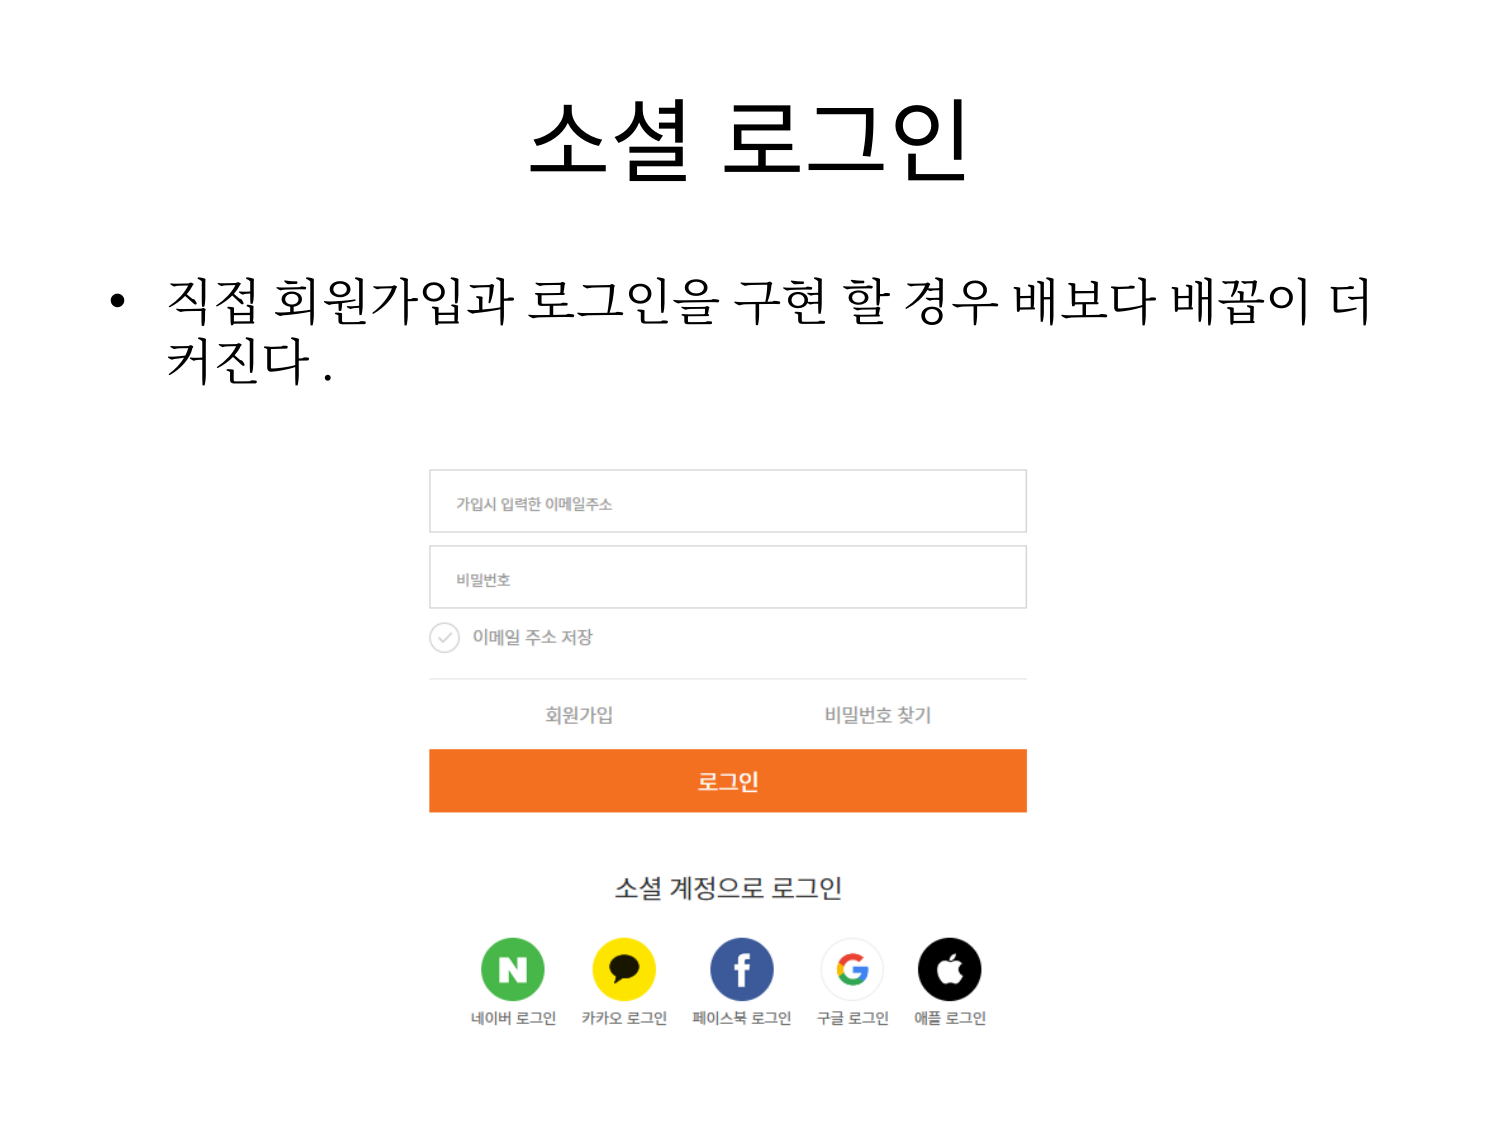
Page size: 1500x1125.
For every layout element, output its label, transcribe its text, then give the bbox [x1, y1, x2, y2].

list 직접 회원가입과 로그인을 구현 할 경우 배보다 배꼽이 더 커진다. [75, 262, 1425, 1005]
title 소셜 로그인 [75, 45, 1425, 233]
picture [375, 434, 1079, 1044]
